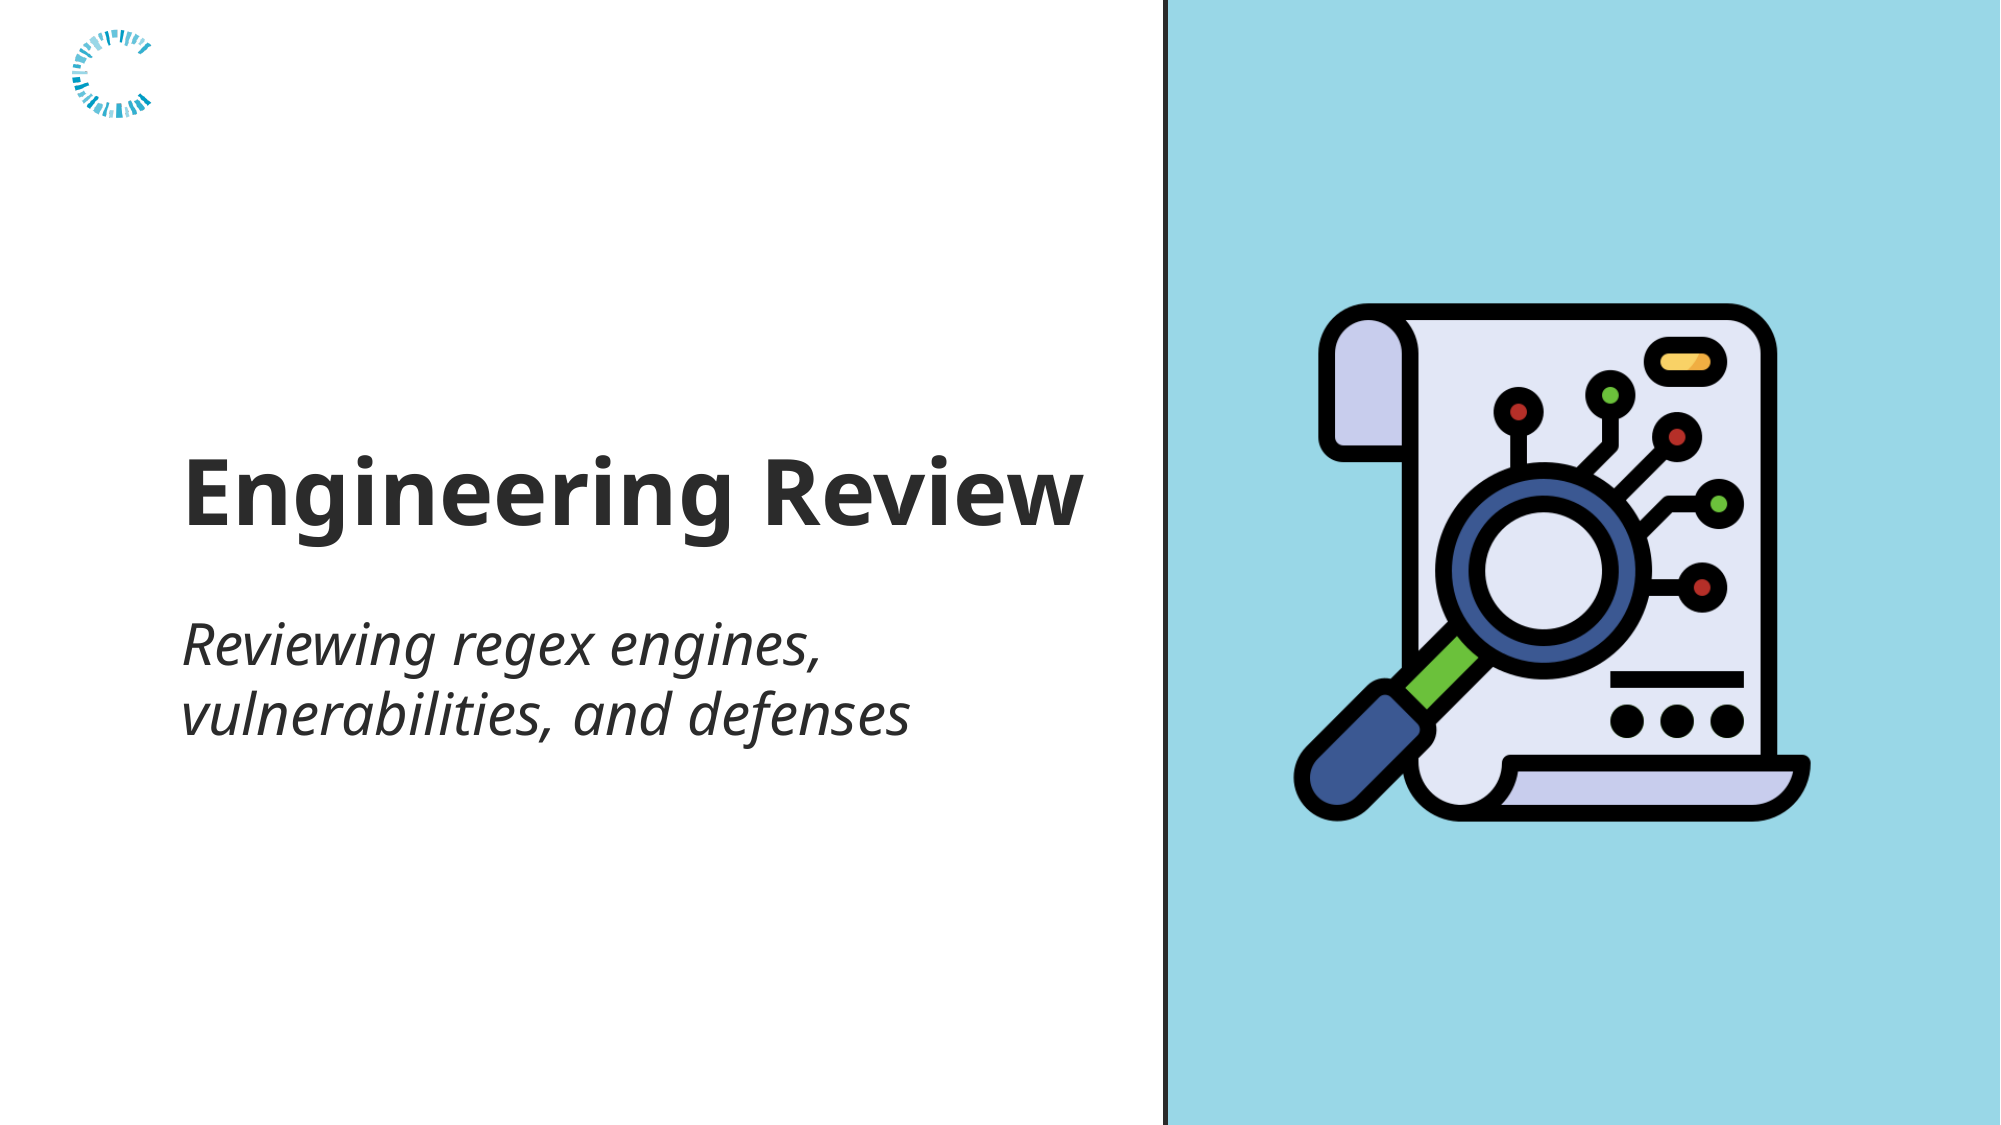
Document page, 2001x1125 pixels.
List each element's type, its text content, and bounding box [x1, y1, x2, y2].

picture [72, 29, 425, 118]
title Engineering Review [166, 407, 1161, 545]
list Reviewing regex engines, vulnerabilities, and defenses [166, 599, 1161, 759]
picture [1285, 295, 1819, 830]
